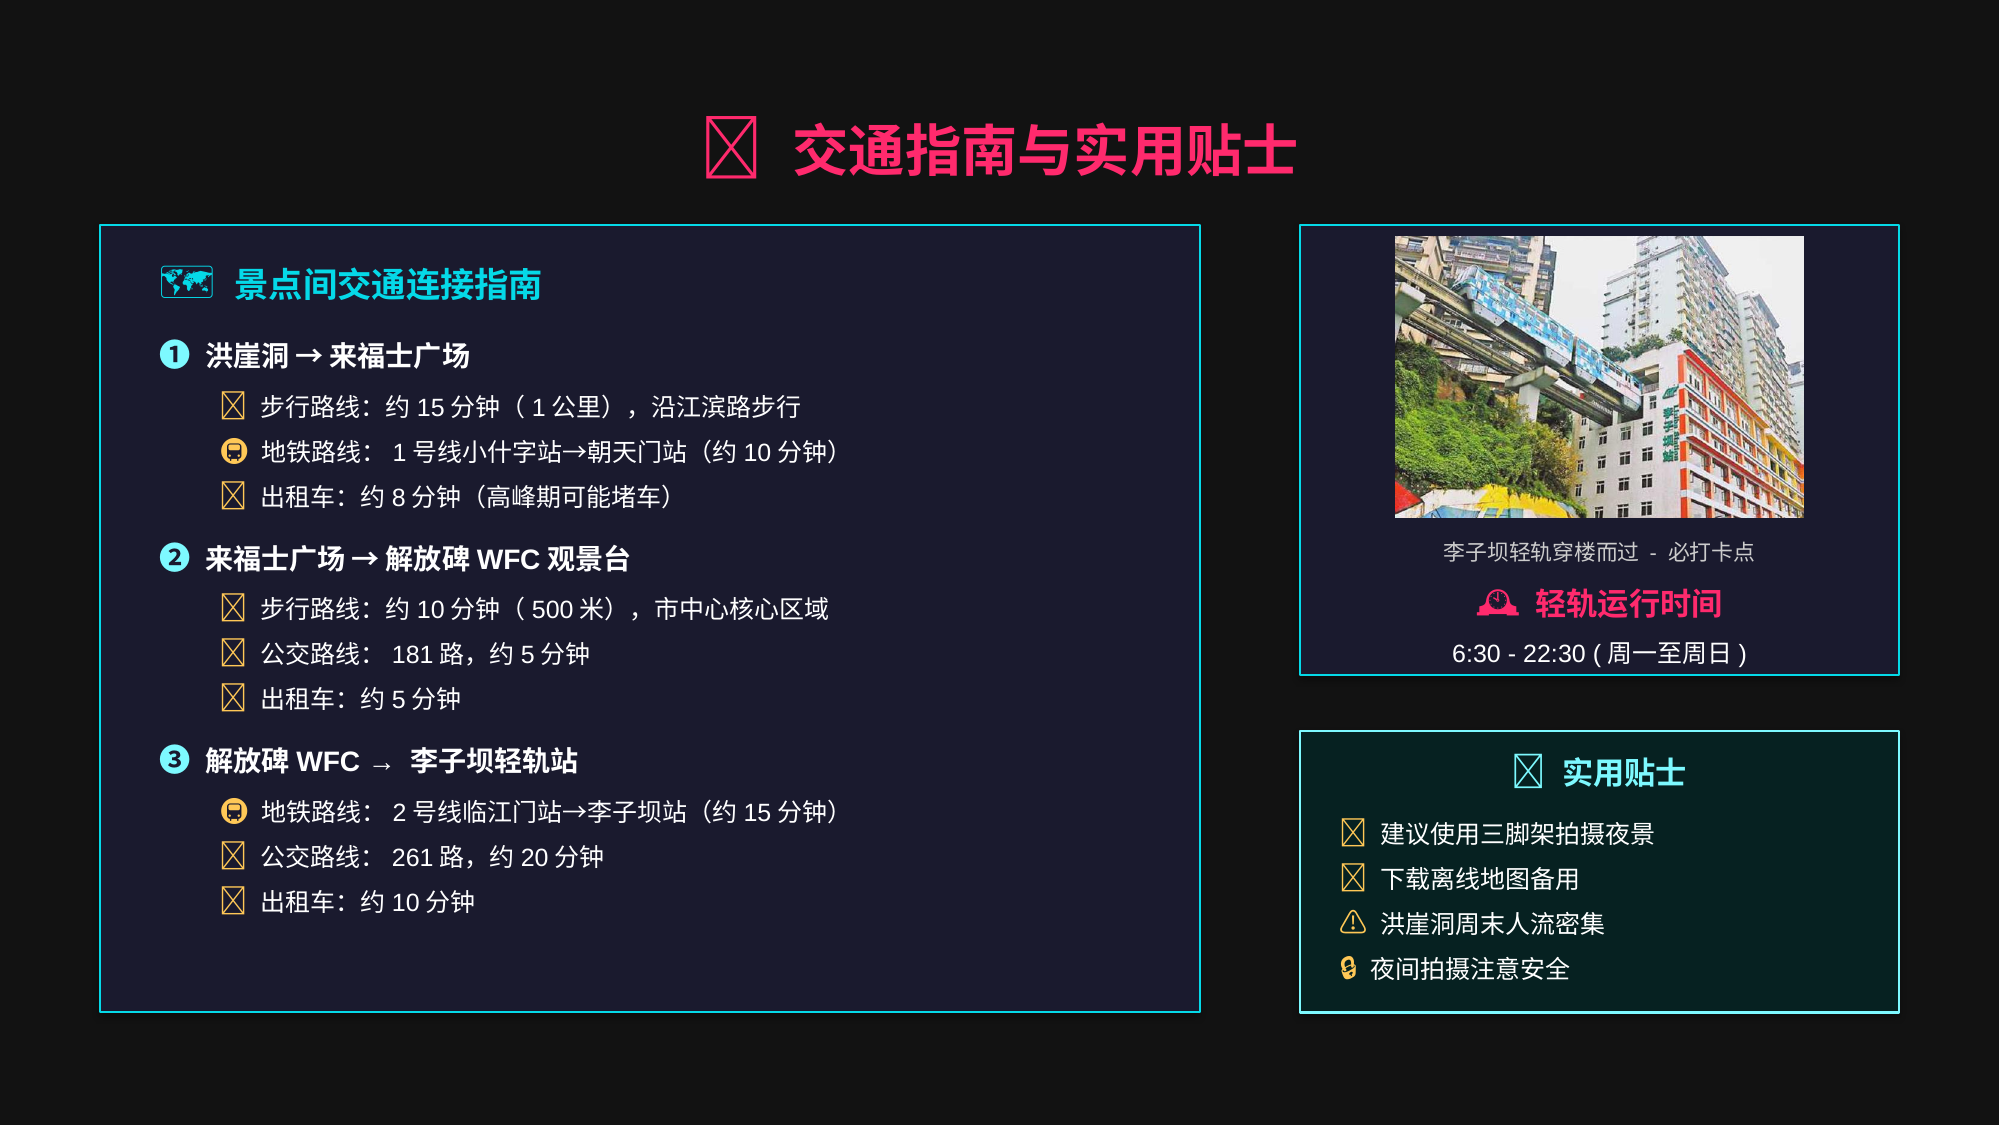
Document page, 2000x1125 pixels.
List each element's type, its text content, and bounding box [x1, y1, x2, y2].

text_box ➋ 来福士广场 → 解放碑WFC观景台 [159, 528, 1140, 586]
text_box 🚌 公交路线：181路，约5分钟 [219, 629, 1140, 674]
text_box ➌ 解放碑WFC → 李子坝轻轨站 [159, 731, 1140, 788]
text_box 👣 步行路线：约15分钟（1公里），沿江滨路步行 [219, 382, 1140, 427]
text_box 🚆 交通指南与实用贴士 [199, 90, 1800, 203]
text_box 李子坝轻轨穿楼而过 - 必打卡点 [1319, 528, 1880, 573]
text_box [99, 224, 1200, 1013]
text_box ➊ 洪崖洞 → 来福士广场 [159, 326, 1140, 383]
text_box 🕰️ 轻轨运行时间 [1319, 573, 1880, 629]
text_box 🚇 地铁路线：1号线小什字站→朝天门站（约10分钟） [219, 427, 1140, 472]
text_box 🚌 公交路线：261路，约20分钟 [219, 832, 1140, 877]
text_box 🔒 夜间拍摄注意安全 [1339, 944, 1860, 990]
text_box 📸 建议使用三脚架拍摄夜景 [1339, 809, 1860, 854]
text_box 🚇 地铁路线：2号线临江门站→李子坝站（约15分钟） [219, 787, 1140, 832]
text_box 🚕 出租车：约5分钟 [219, 674, 1140, 720]
text_box 💡 实用贴士 [1319, 742, 1880, 799]
text_box 👣 步行路线：约10分钟（500米），市中心核心区域 [219, 584, 1140, 629]
text_box 6:30 - 22:30 (周一至周日) [1319, 629, 1880, 675]
text_box 🗺️ 景点间交通连接指南 [159, 247, 1140, 315]
text_box [1299, 731, 1900, 1013]
text_box 🚕 出租车：约10分钟 [219, 877, 1140, 923]
text_box ⚠️ 洪崖洞周末人流密集 [1339, 899, 1860, 944]
picture [1395, 236, 1804, 518]
text_box [1299, 224, 1900, 676]
text_box 🚕 出租车：约8分钟（高峰期可能堵车） [219, 472, 1140, 518]
text_box 🧭 下载离线地图备用 [1339, 854, 1860, 899]
